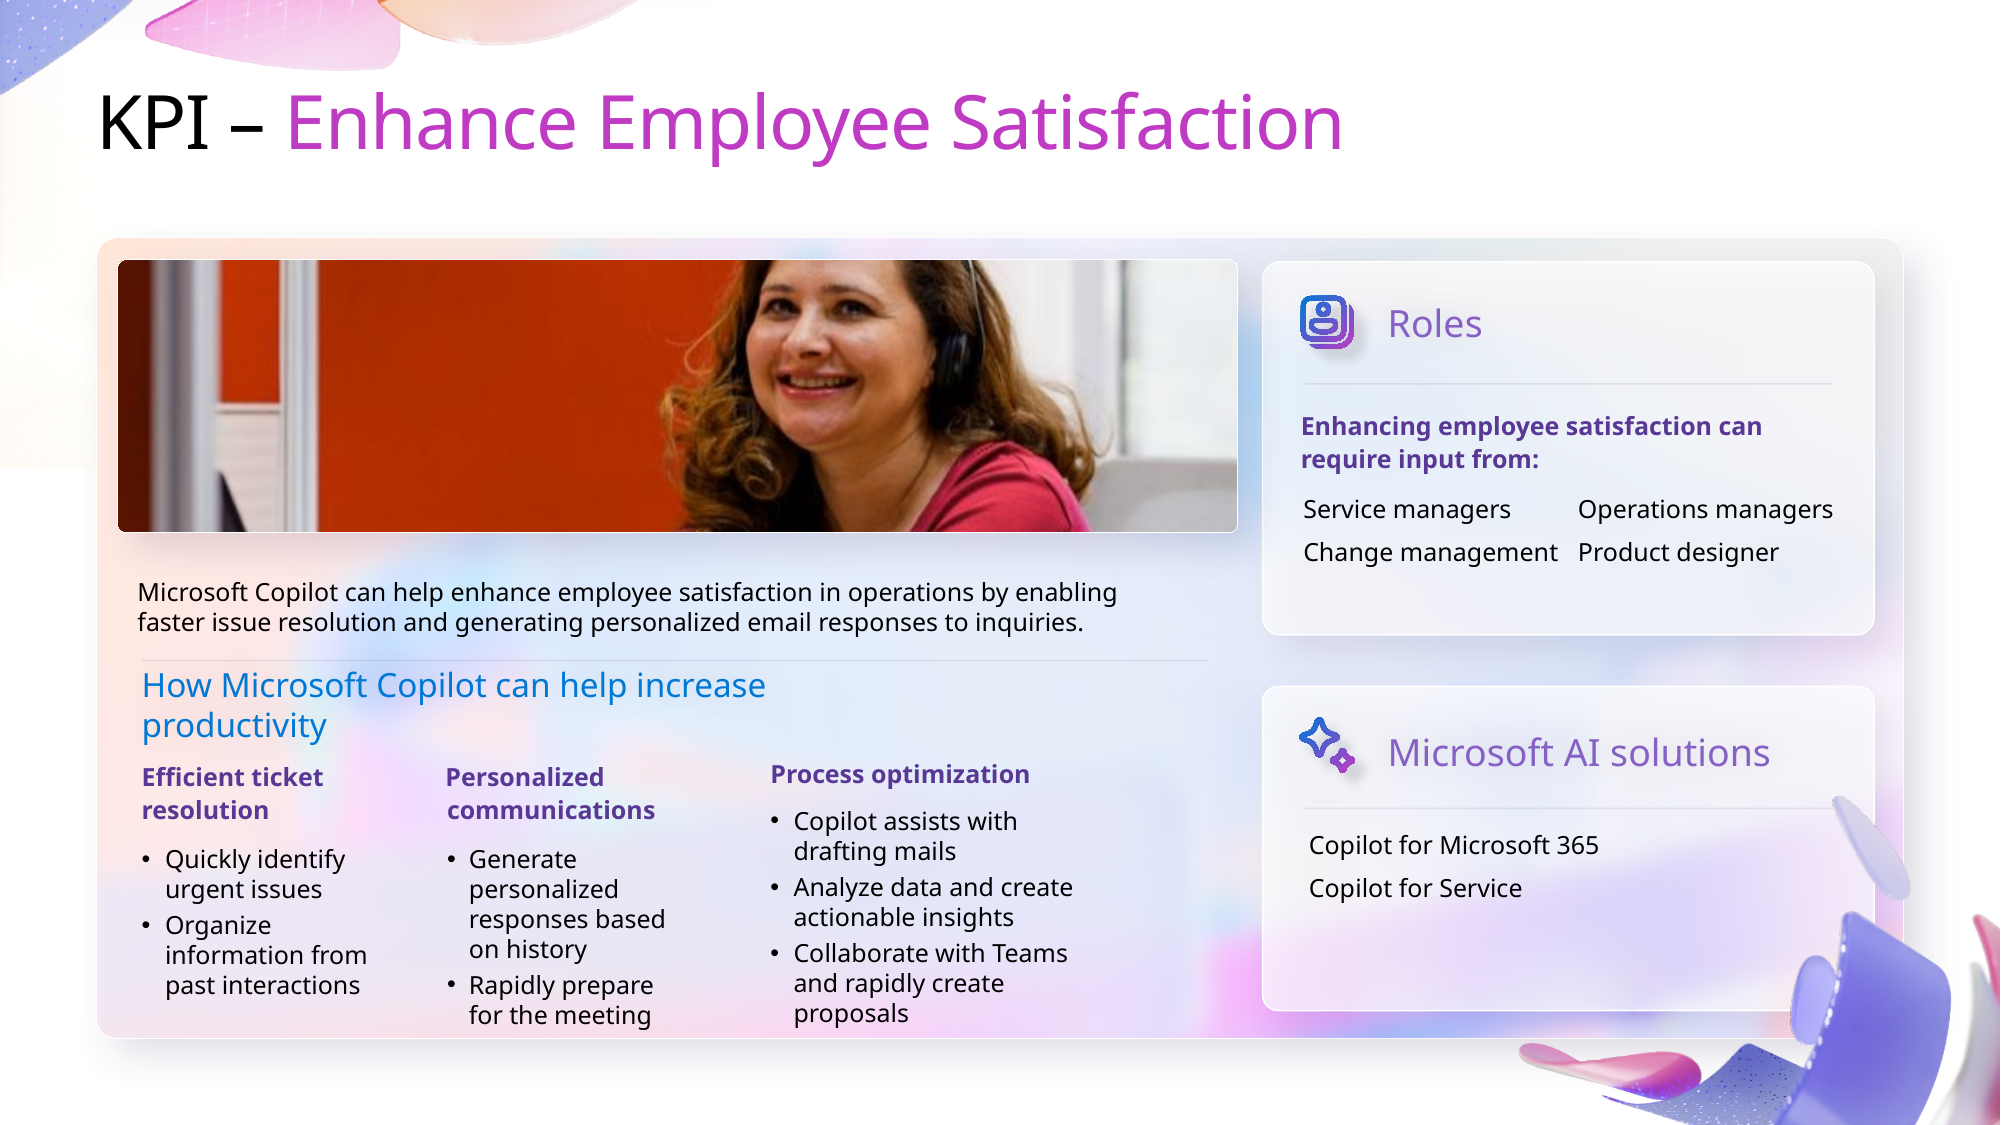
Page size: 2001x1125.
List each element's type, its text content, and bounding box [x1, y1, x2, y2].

picture [0, 0, 2000, 1125]
text_box KPI – Enhance Employee Satisfaction [970, 74, 1935, 165]
